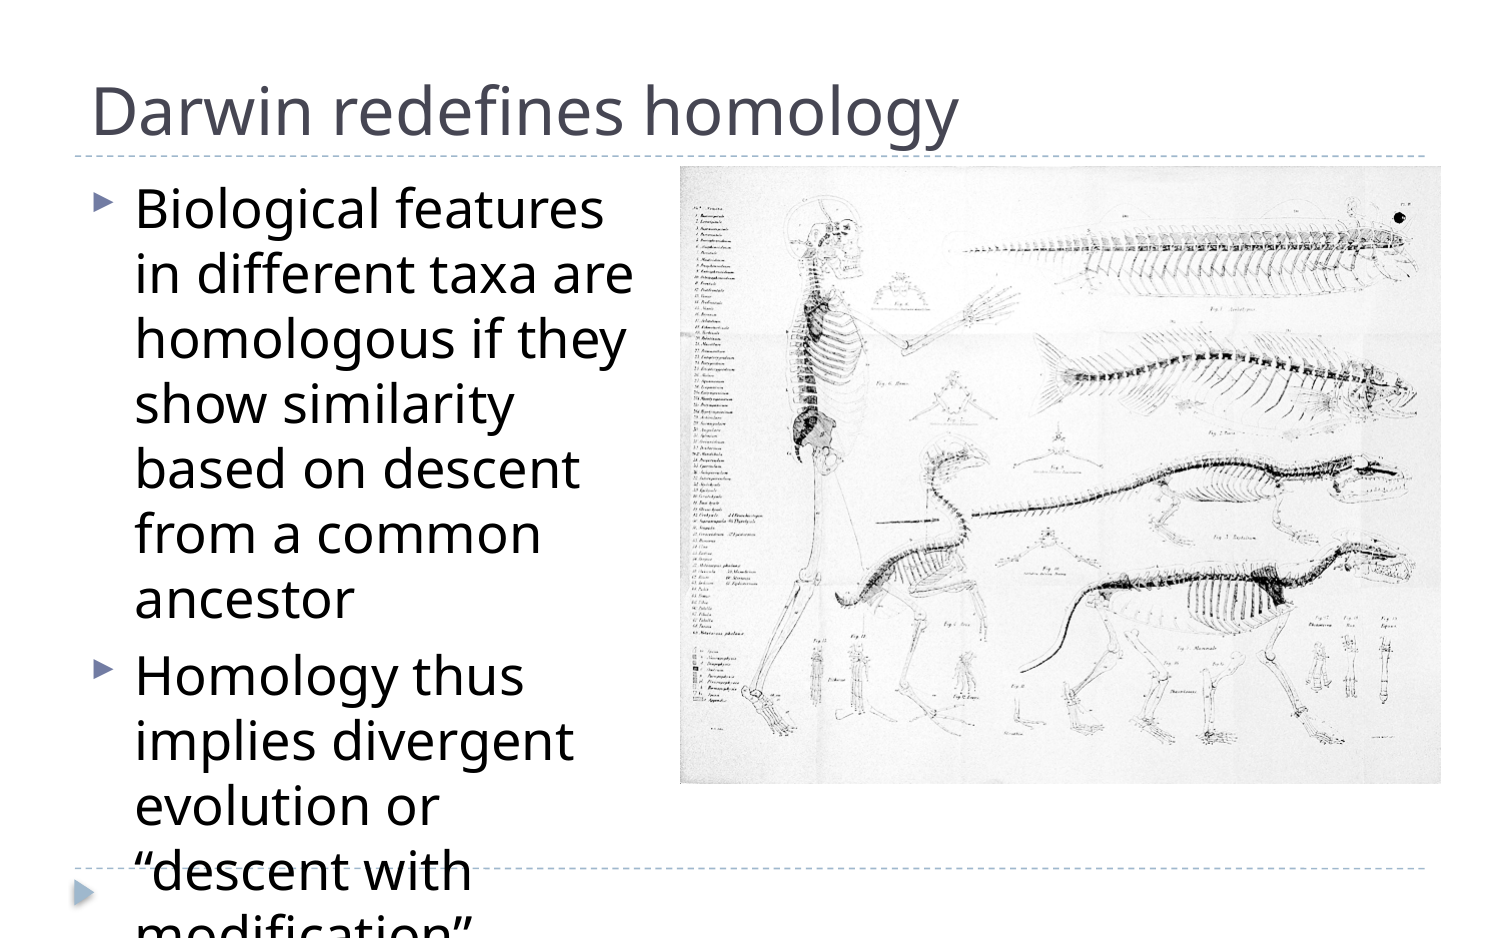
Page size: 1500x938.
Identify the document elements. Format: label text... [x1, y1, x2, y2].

title Darwin redefines homology [75, 20, 1425, 157]
picture [679, 166, 1441, 785]
list Biological features in different taxa are homologous if they show similarity based on descent from a common ancestor Homology thus implies divergent evolution or “descent with modification” [75, 166, 661, 842]
